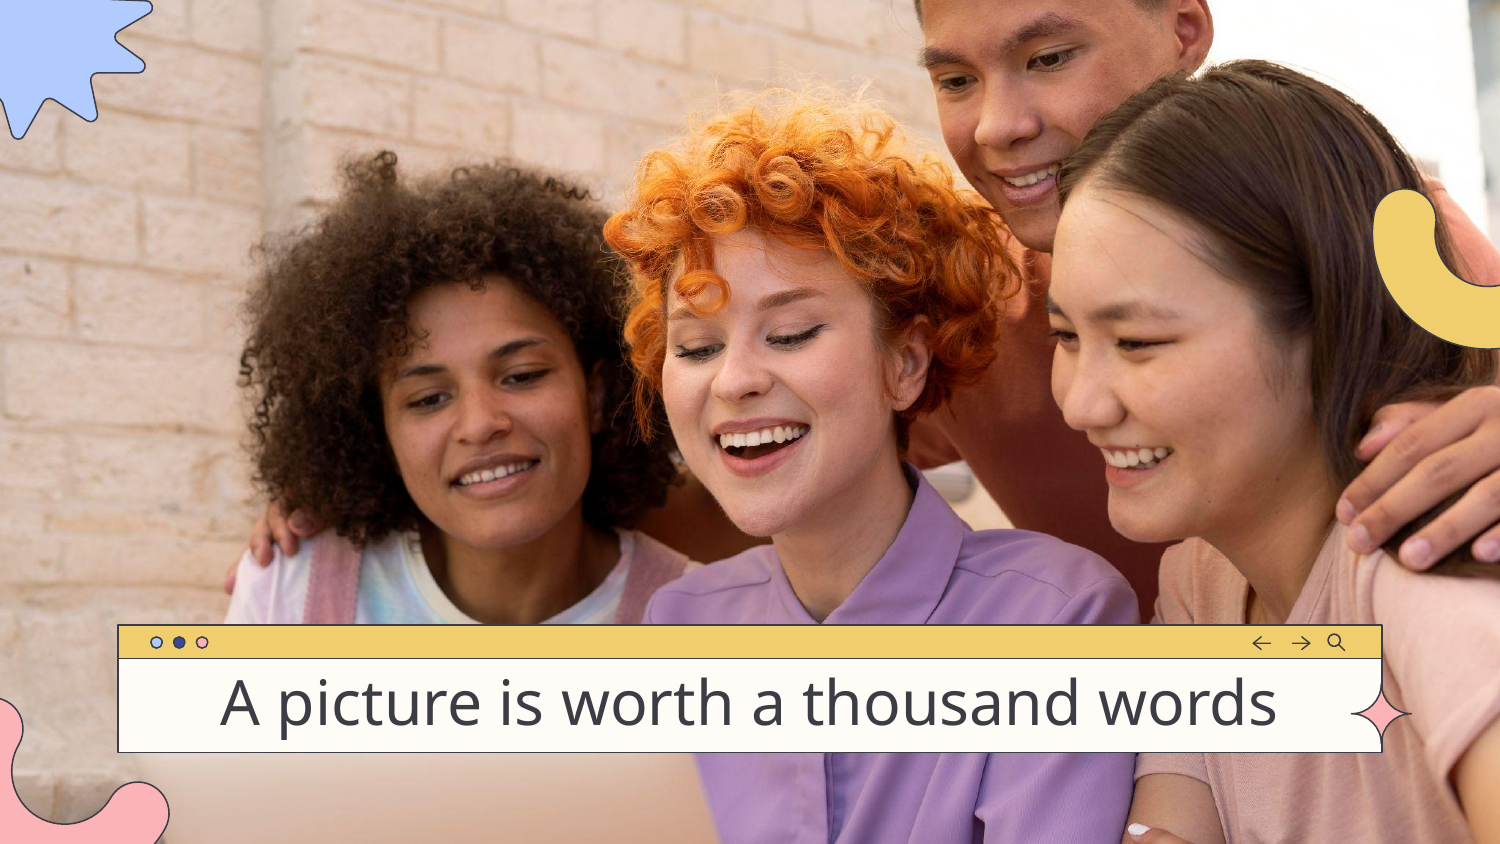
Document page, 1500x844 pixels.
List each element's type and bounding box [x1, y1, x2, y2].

text_box [0, 0, 1500, 844]
